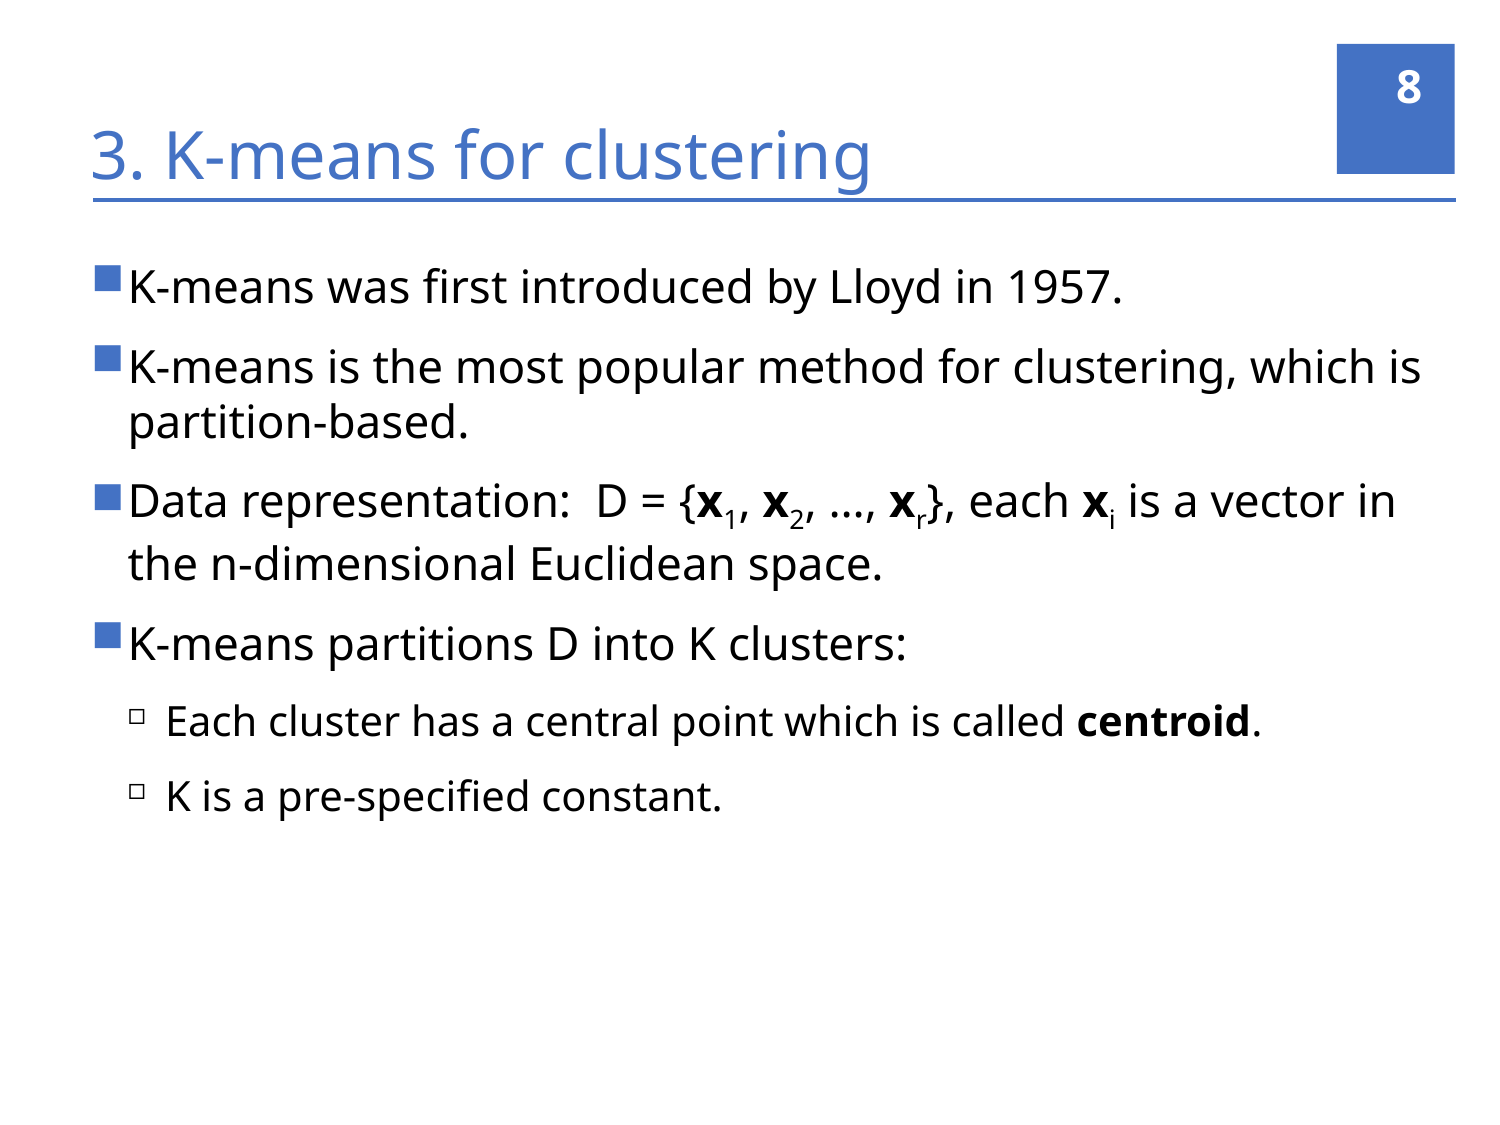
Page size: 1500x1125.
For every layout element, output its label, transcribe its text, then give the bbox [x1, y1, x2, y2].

text_box [1311, 174, 1488, 338]
title 3. K-means for clustering [75, 75, 1463, 200]
slide_number 8 [1354, 59, 1438, 120]
list K-means was first introduced by Lloyd in 1957. K-means is the most popular method for clustering, which is partition-based. Data representation: D = {x1, x2, …, xr}, each xi is a vector in the n-dimensional Euclidean space. K-means partitions D into K clusters: Each cluster has a central point which is called centroid. K is a pre-specified constant. [75, 249, 1463, 1125]
